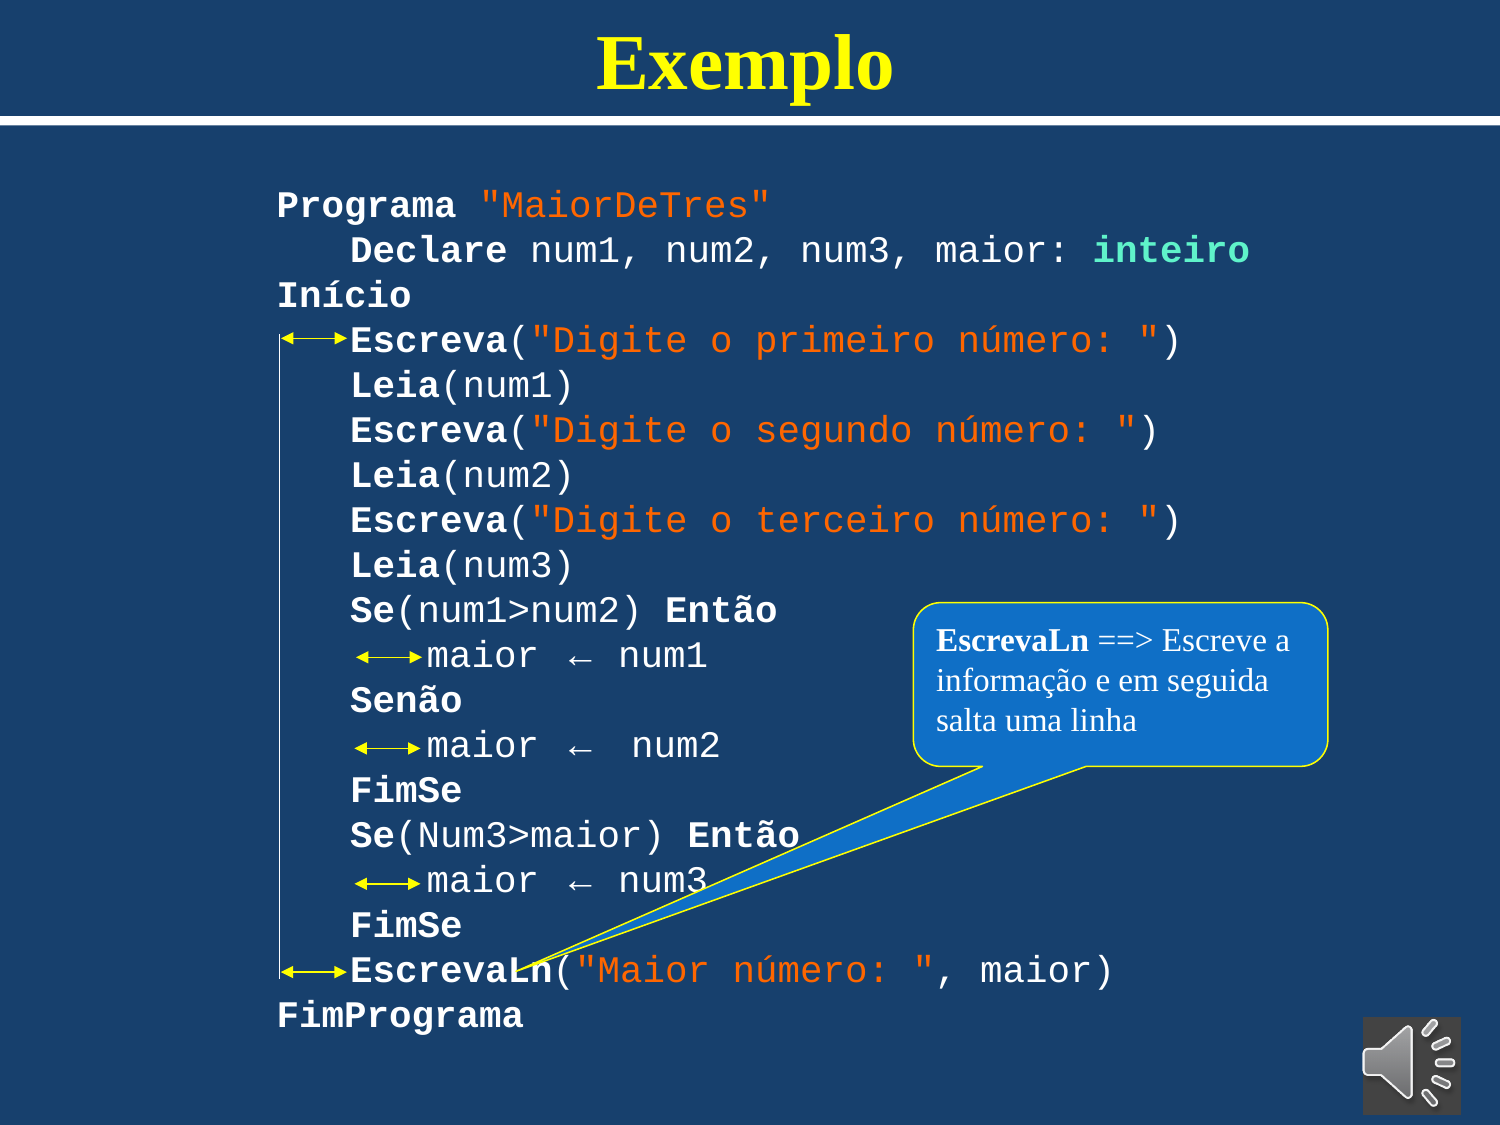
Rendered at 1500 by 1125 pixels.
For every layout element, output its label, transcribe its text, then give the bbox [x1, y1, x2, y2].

text_box EscrevaLn ==> Escreve a informação e em seguida salta uma linha [515, 602, 1328, 972]
text_box Exemplo [108, 2, 1384, 115]
picture [1361, 1015, 1462, 1116]
text_box Programa "MaiorDeTres" Declare num1, num2, num3, maior: inteiro Início Escreva("Digite o primeiro número: ") Leia(num1) Escreva("Digite o segundo número: ") Leia(num2) Escreva("Digite o terceiro número: ") Leia(num3) Se(num1>num2) Então maior ← num1 Senão maior ← num2 FimSe Se(Num3>maior) Então maior ← num3 FimSe EscrevaLn("Maior número: ", maior) FimPrograma [261, 172, 1267, 1043]
